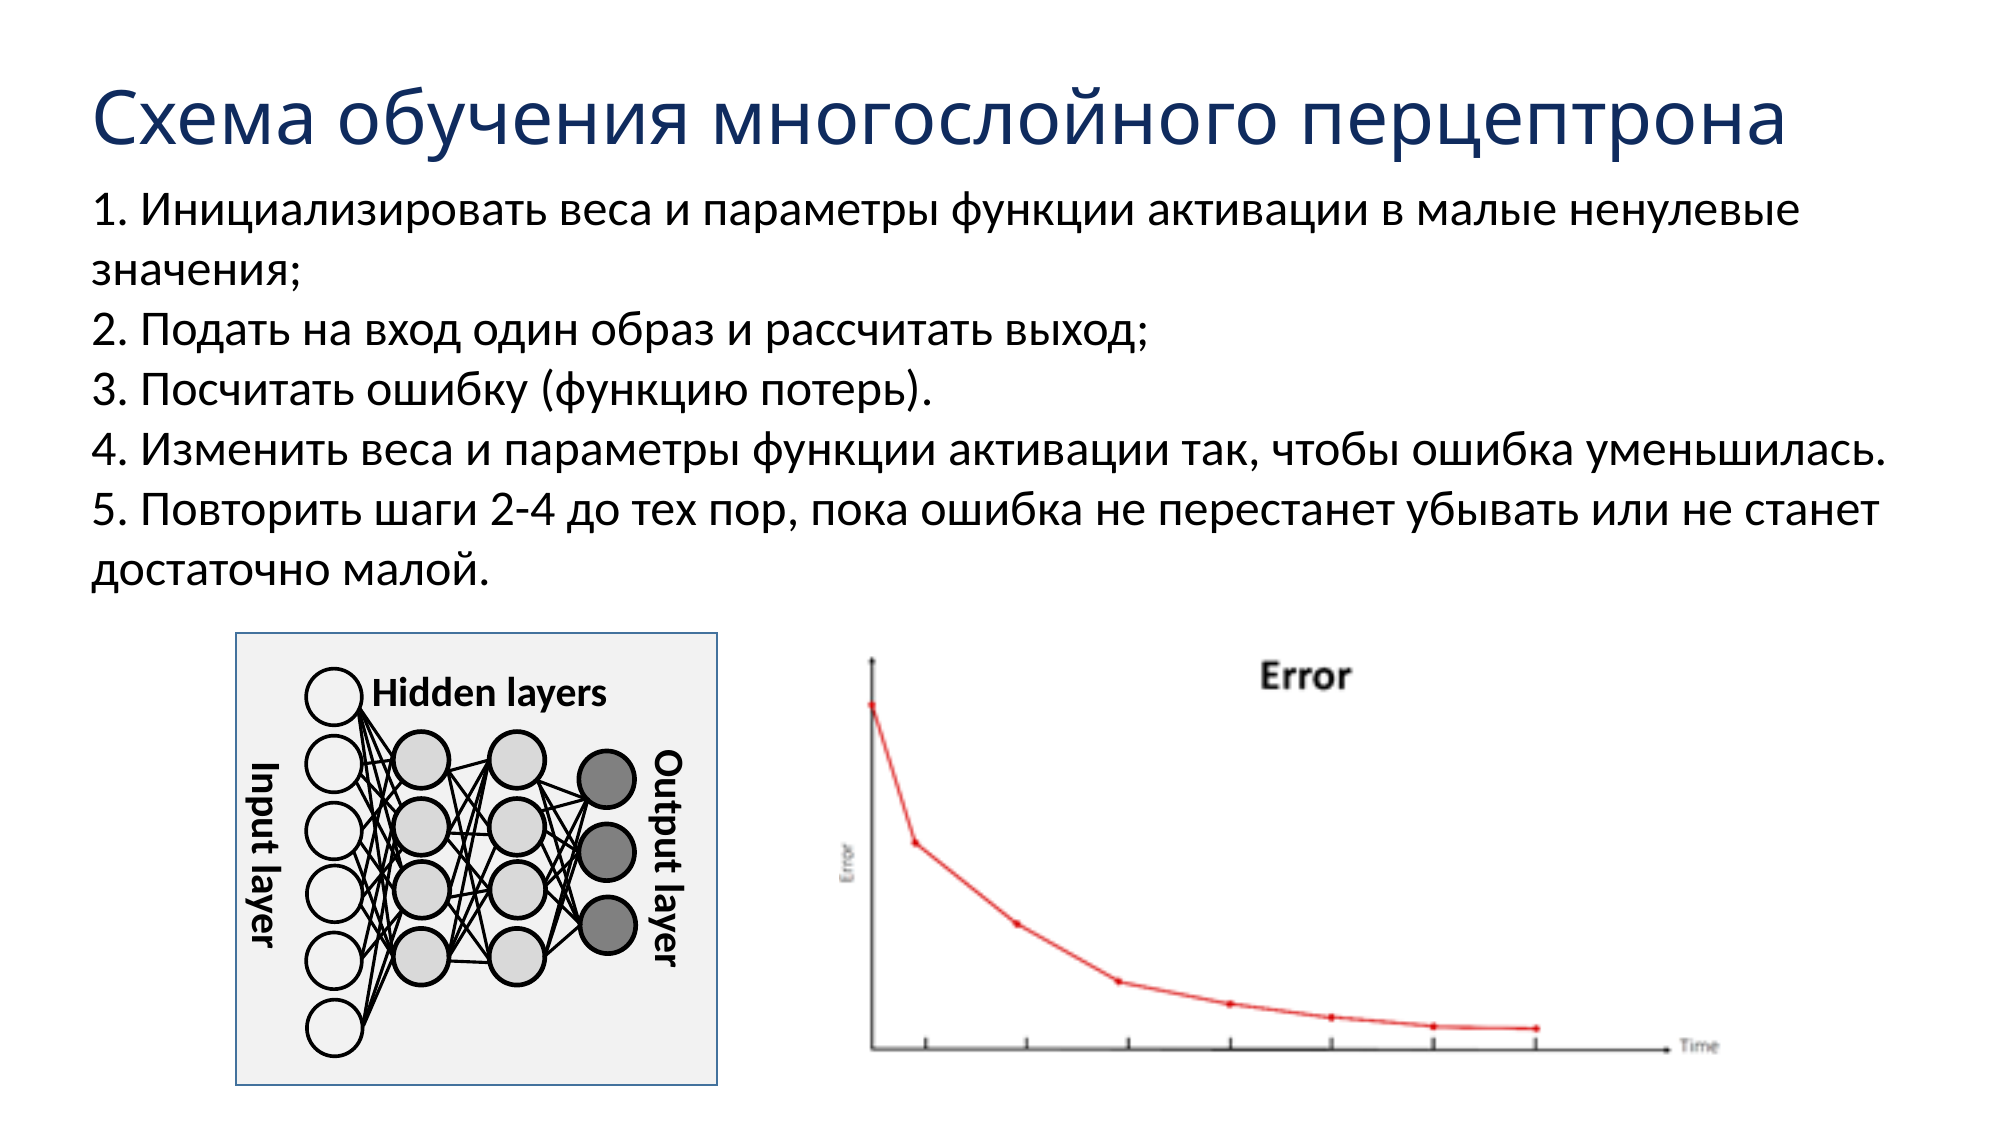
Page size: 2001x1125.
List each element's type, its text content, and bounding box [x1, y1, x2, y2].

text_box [235, 633, 717, 1085]
picture [839, 647, 1726, 1071]
text_box 1. Инициализировать веса и параметры функции активации в малые ненулевые значения; 2. Подать на вход один образ и рассчитать выход; 3. Посчитать ошибку (функцию потерь). 4. Изменить веса и параметры функции активации так, чтобы ошибка уменьшилась. 5. Повторить шаги 2-4 до тех пор, пока ошибка не перестанет убывать или не станет достаточно малой. [76, 167, 1952, 603]
title Схема обучения многослойного перцептрона [76, 68, 1966, 172]
